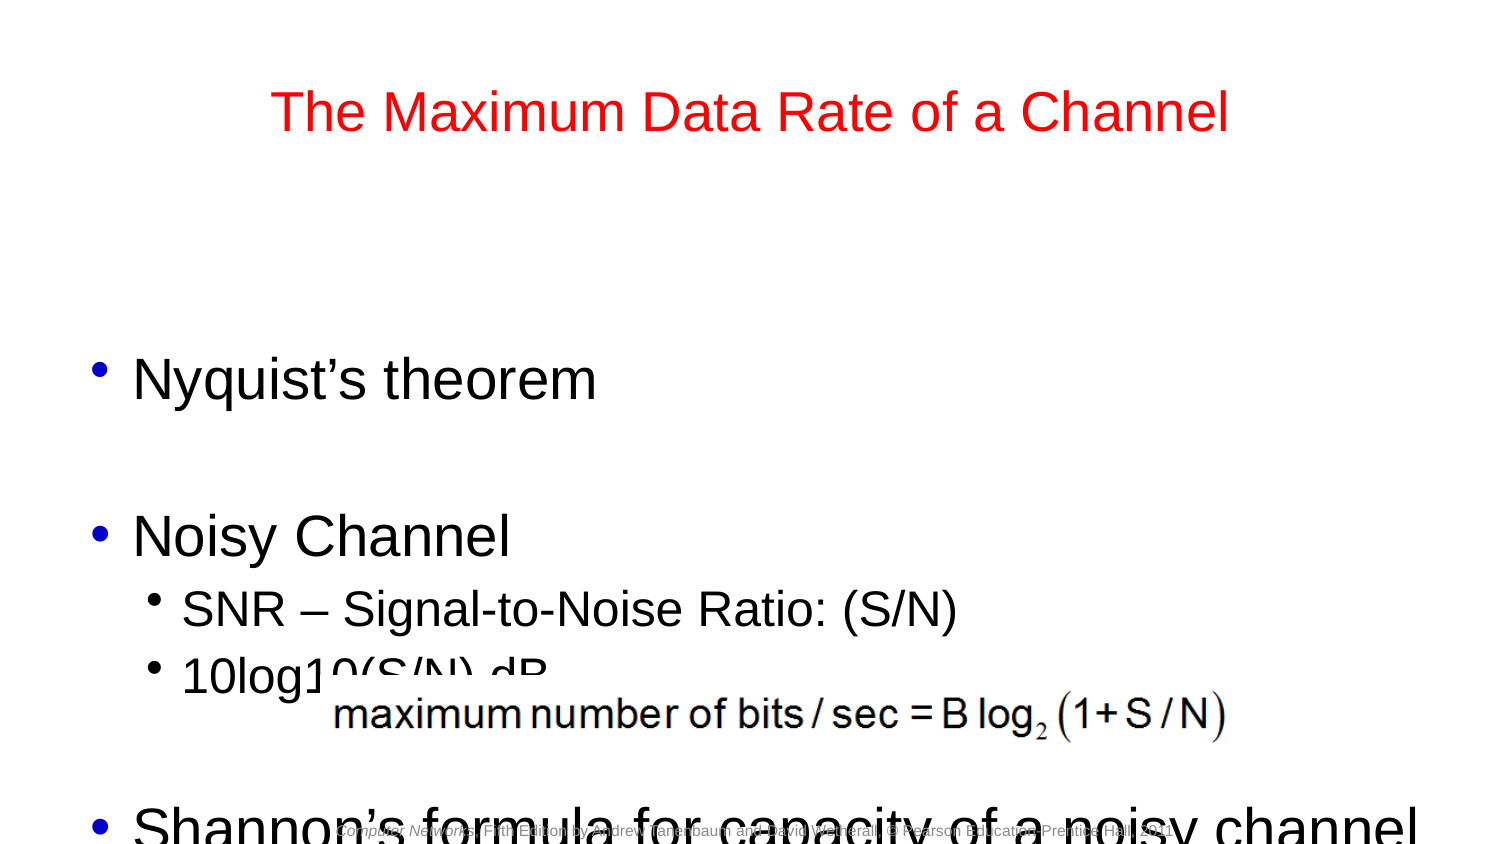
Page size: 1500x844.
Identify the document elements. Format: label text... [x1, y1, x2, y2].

footer Computer Networks, Fifth Edition by Andrew Tanenbaum and David Wetherall, © Pearson Education-Prentice Hall, 2011 [224, 815, 1285, 844]
picture [320, 674, 1243, 761]
title The Maximum Data Rate of a Channel [187, 38, 1313, 180]
